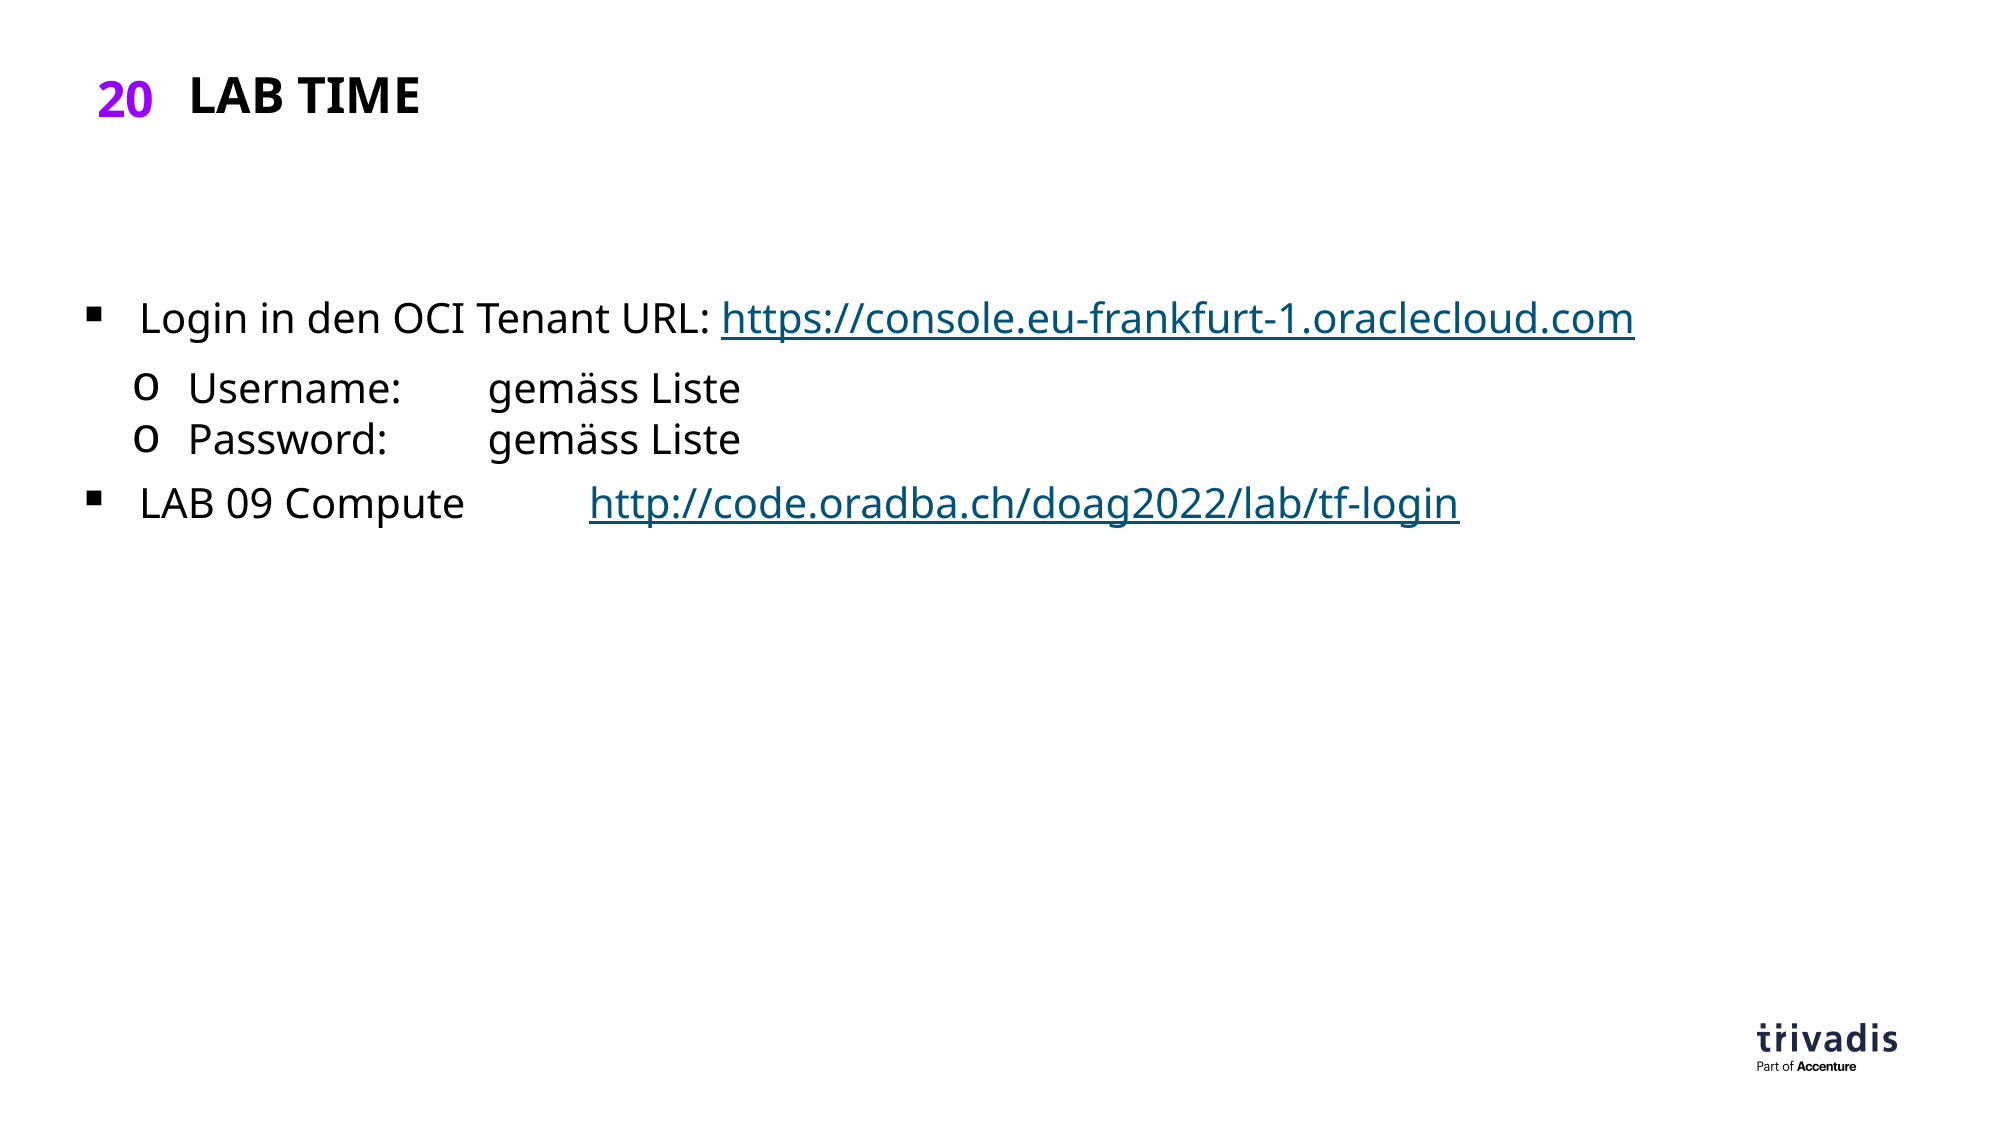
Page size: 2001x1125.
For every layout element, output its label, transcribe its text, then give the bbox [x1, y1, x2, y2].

title Lab time [170, 63, 1933, 136]
list Login in den OCI Tenant URL: https://console.eu-frankfurt-1.oraclecloud.com​ Username: gemäss List​e Password: gemäss Liste LAB 09 Compute http://code.oradba.ch/doag2022/lab/tf-login [65, 284, 1933, 1062]
picture [1757, 1062, 1897, 1071]
